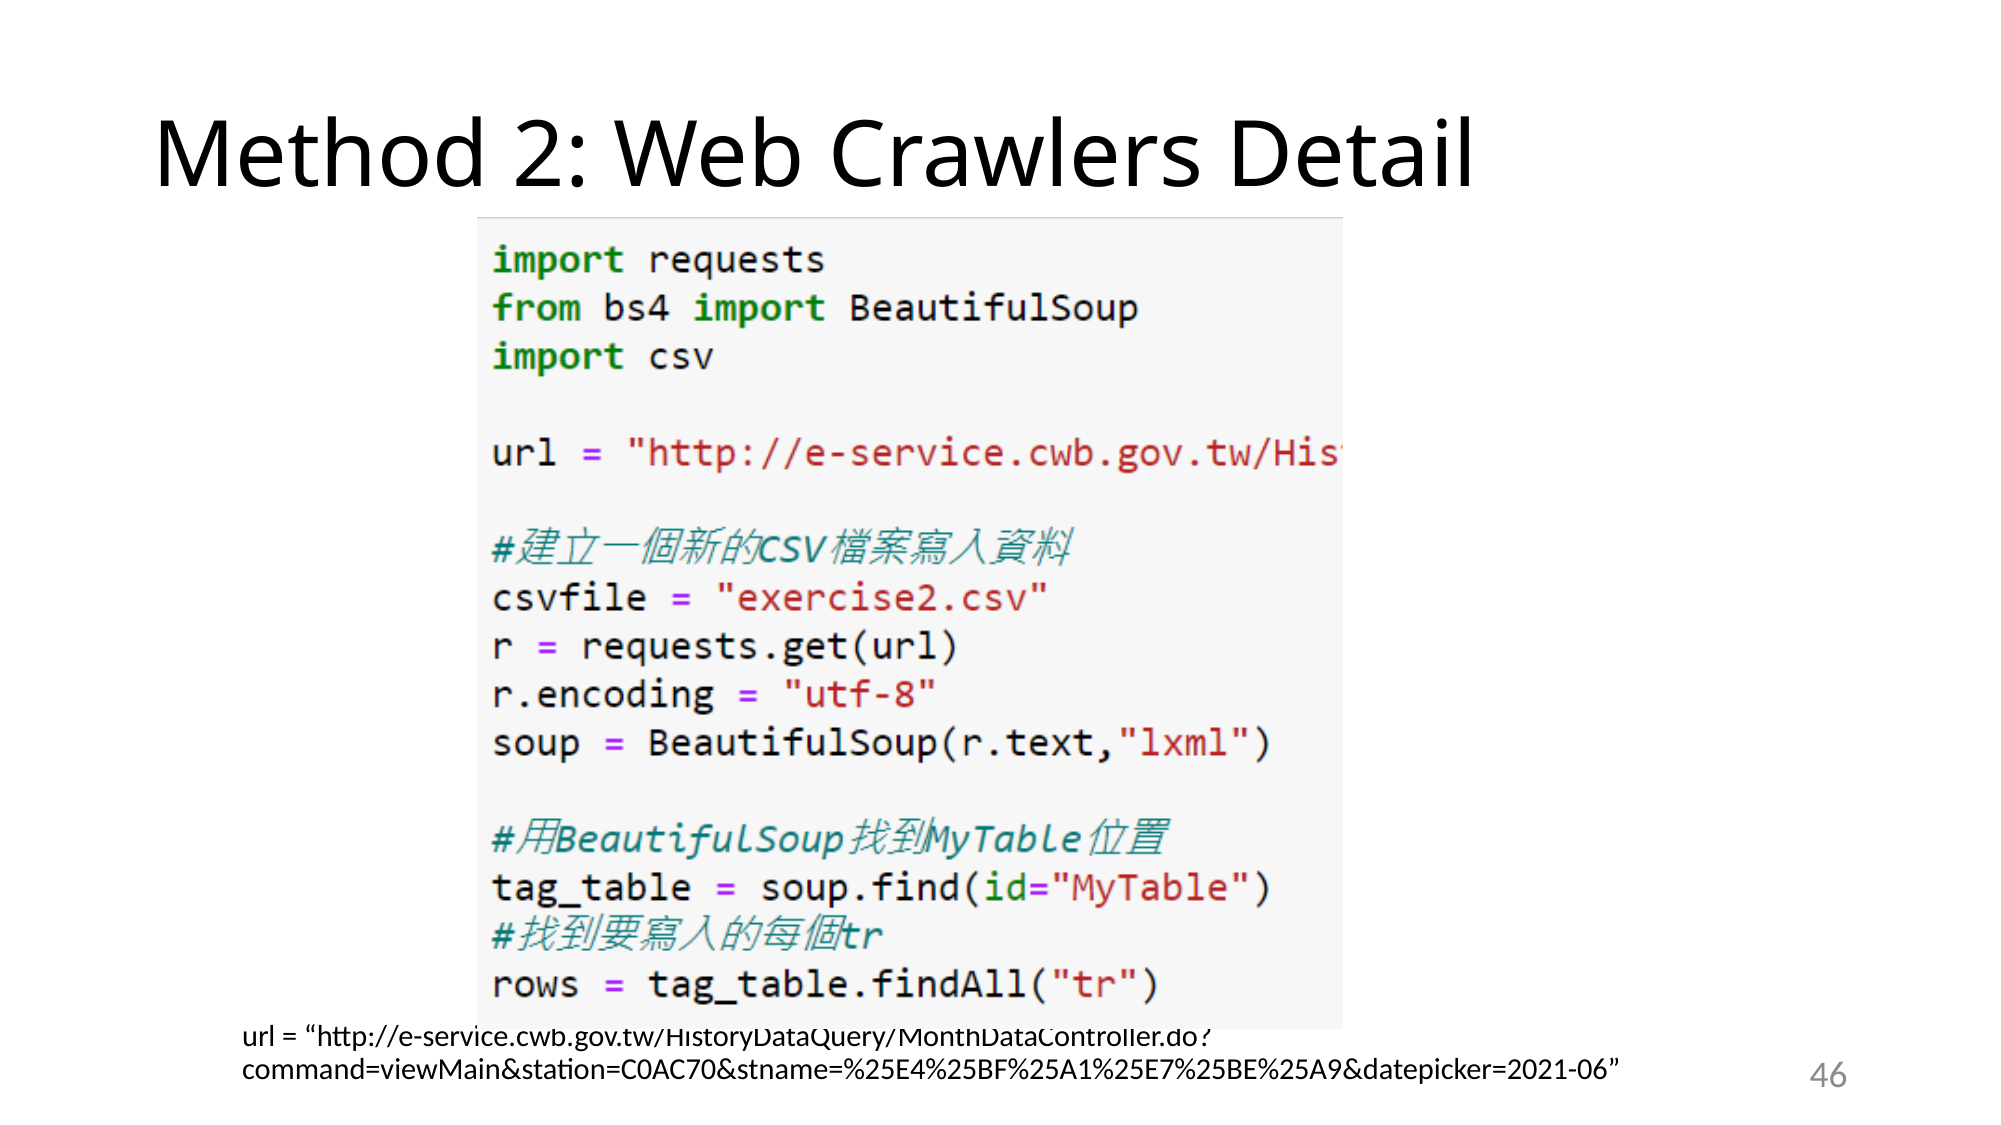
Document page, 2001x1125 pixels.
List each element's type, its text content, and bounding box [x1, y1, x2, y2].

picture [477, 217, 1343, 1029]
list url = “http://e-service.cwb.gov.tw/HistoryDataQuery/MonthDataController.do?command=viewMain&station=C0AC70&stname=%25E4%25BF%25A1%25E7%25BE%25A9&datepicker=2021-06” [227, 1012, 1725, 1110]
title Method 2: Web Crawlers Detail [137, 47, 1863, 266]
slide_number 46 [1725, 1042, 1863, 1103]
